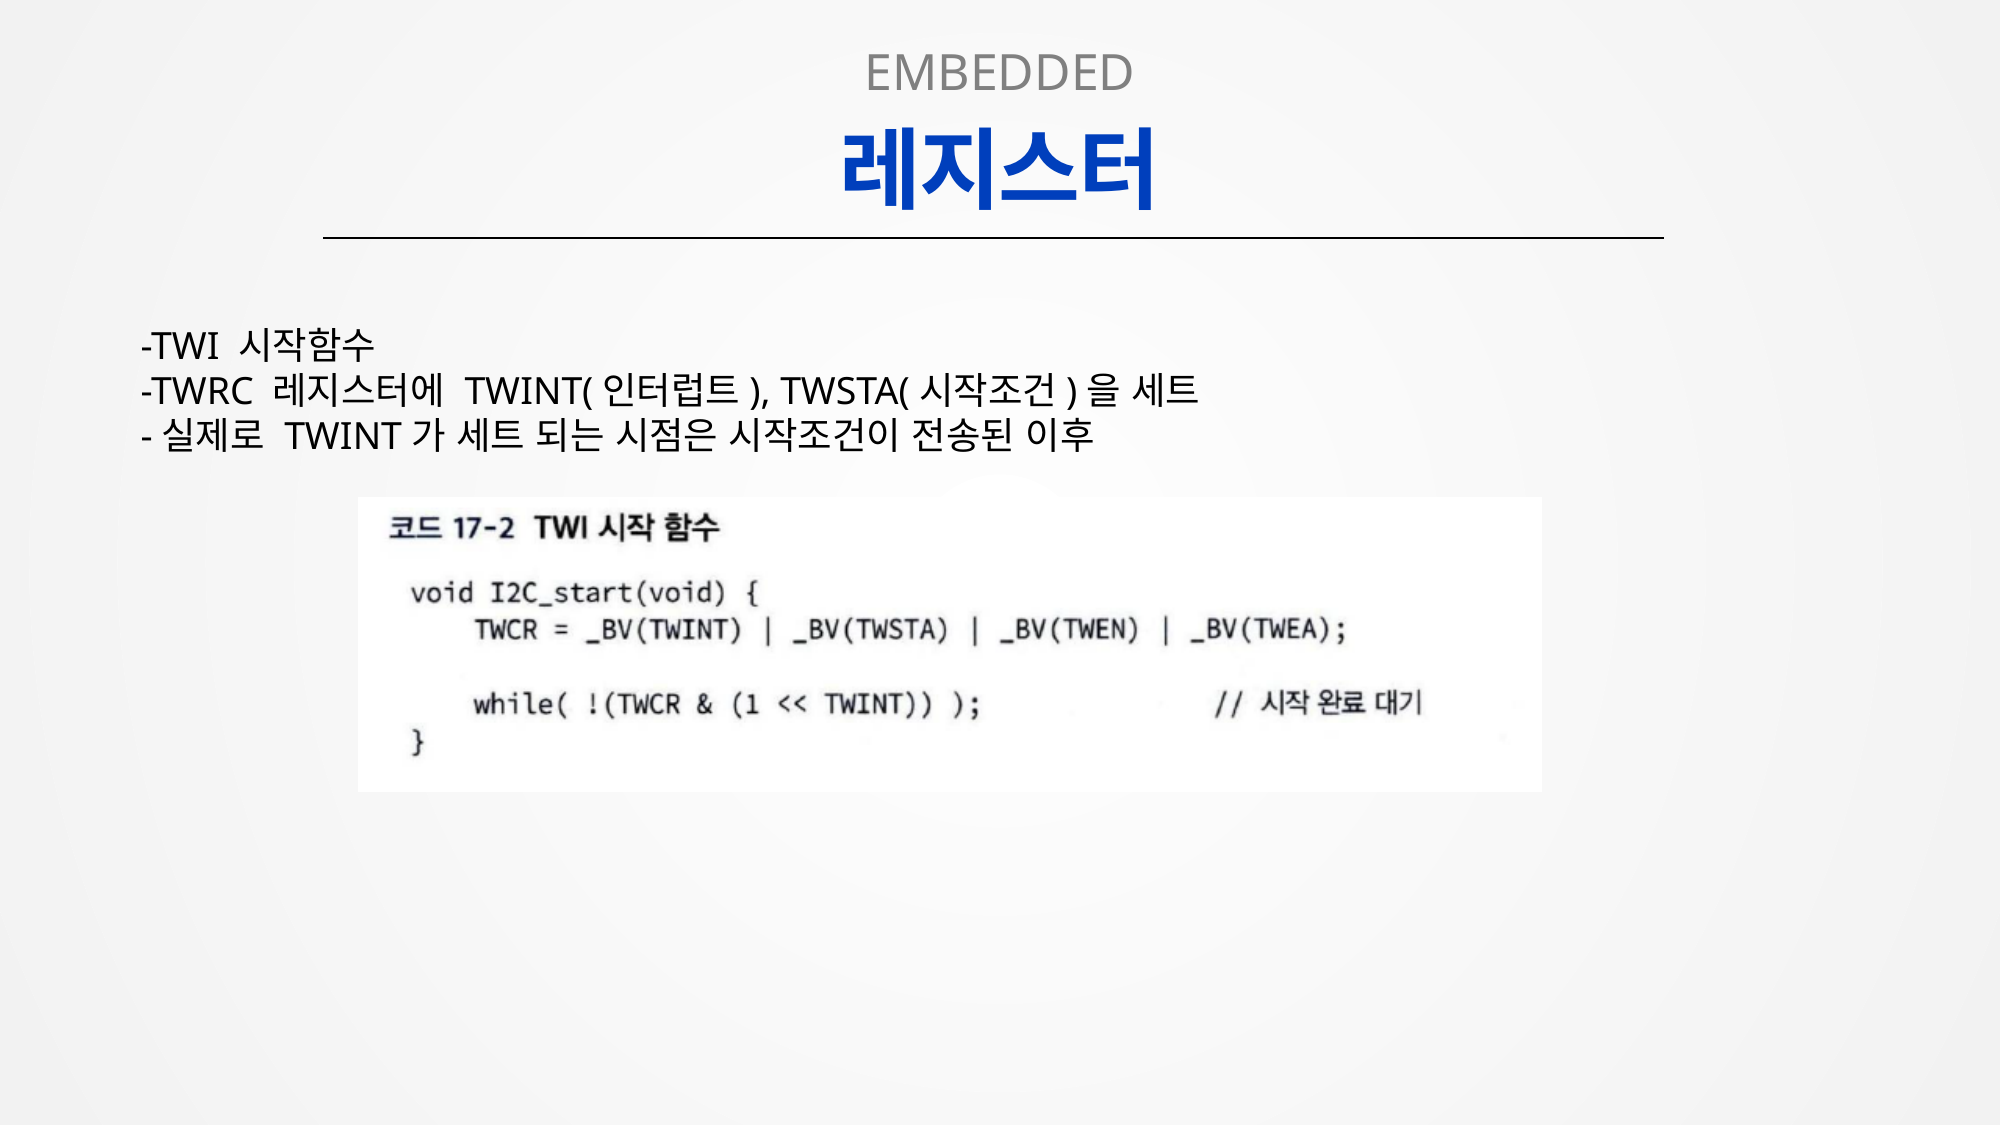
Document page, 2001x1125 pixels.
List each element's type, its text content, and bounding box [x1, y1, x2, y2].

picture [358, 497, 1542, 792]
text_box -TWI 시작함수 -TWRC 레지스터에 TWINT(인터럽트), TWSTA(시작조건)을 세트 -실제로 TWINT가 세트 되는 시점은 시작조건이 전송된 이후 [125, 314, 1805, 465]
text_box EMBEDDED [0, 32, 2000, 108]
text_box 레지스터 [0, 108, 2000, 229]
